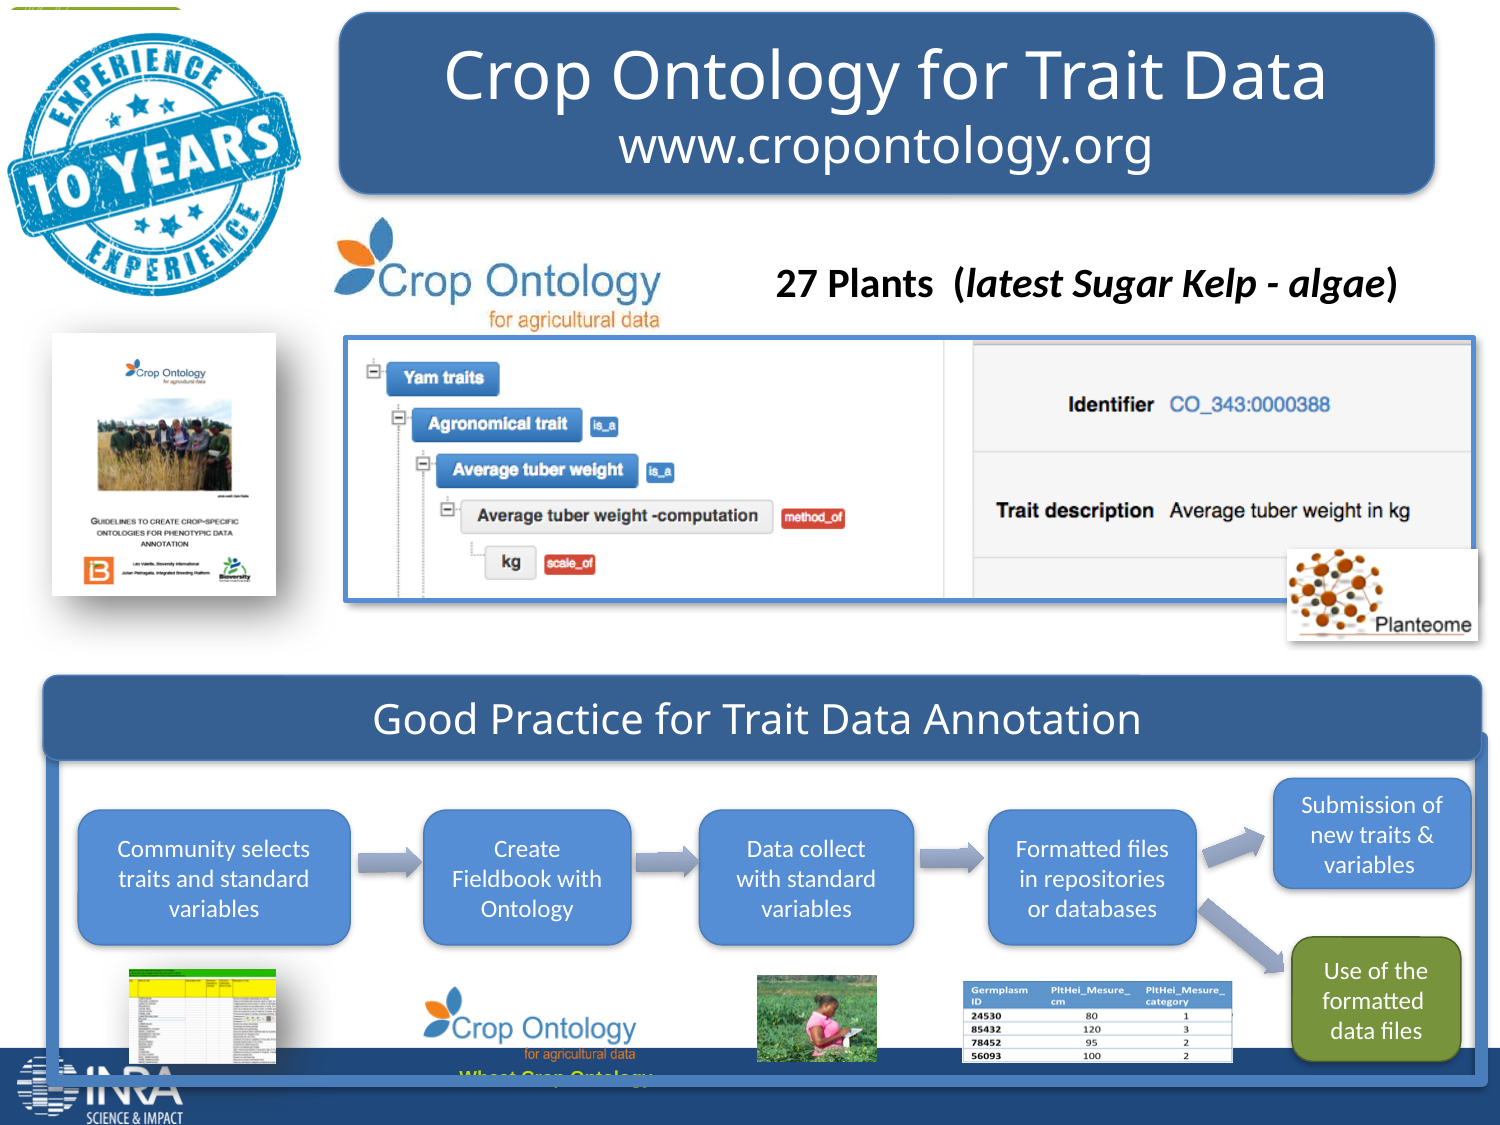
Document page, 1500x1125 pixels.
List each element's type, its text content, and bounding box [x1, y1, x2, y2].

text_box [78, 809, 1461, 1064]
picture [347, 339, 1478, 642]
picture [52, 333, 276, 596]
text_box [52, 761, 1483, 1082]
text_box Crop Ontology for Trait Data www.cropontology.org [338, 11, 1435, 195]
text_box Submission of new traits & variables [1273, 777, 1472, 885]
text_box Good Practice for Trait Data Annotation [42, 674, 1483, 761]
picture [17, 1055, 183, 1124]
picture [2, 7, 306, 314]
text_box 27 Plants (latest Sugar Kelp - algae) [760, 248, 1414, 313]
picture [333, 217, 661, 335]
